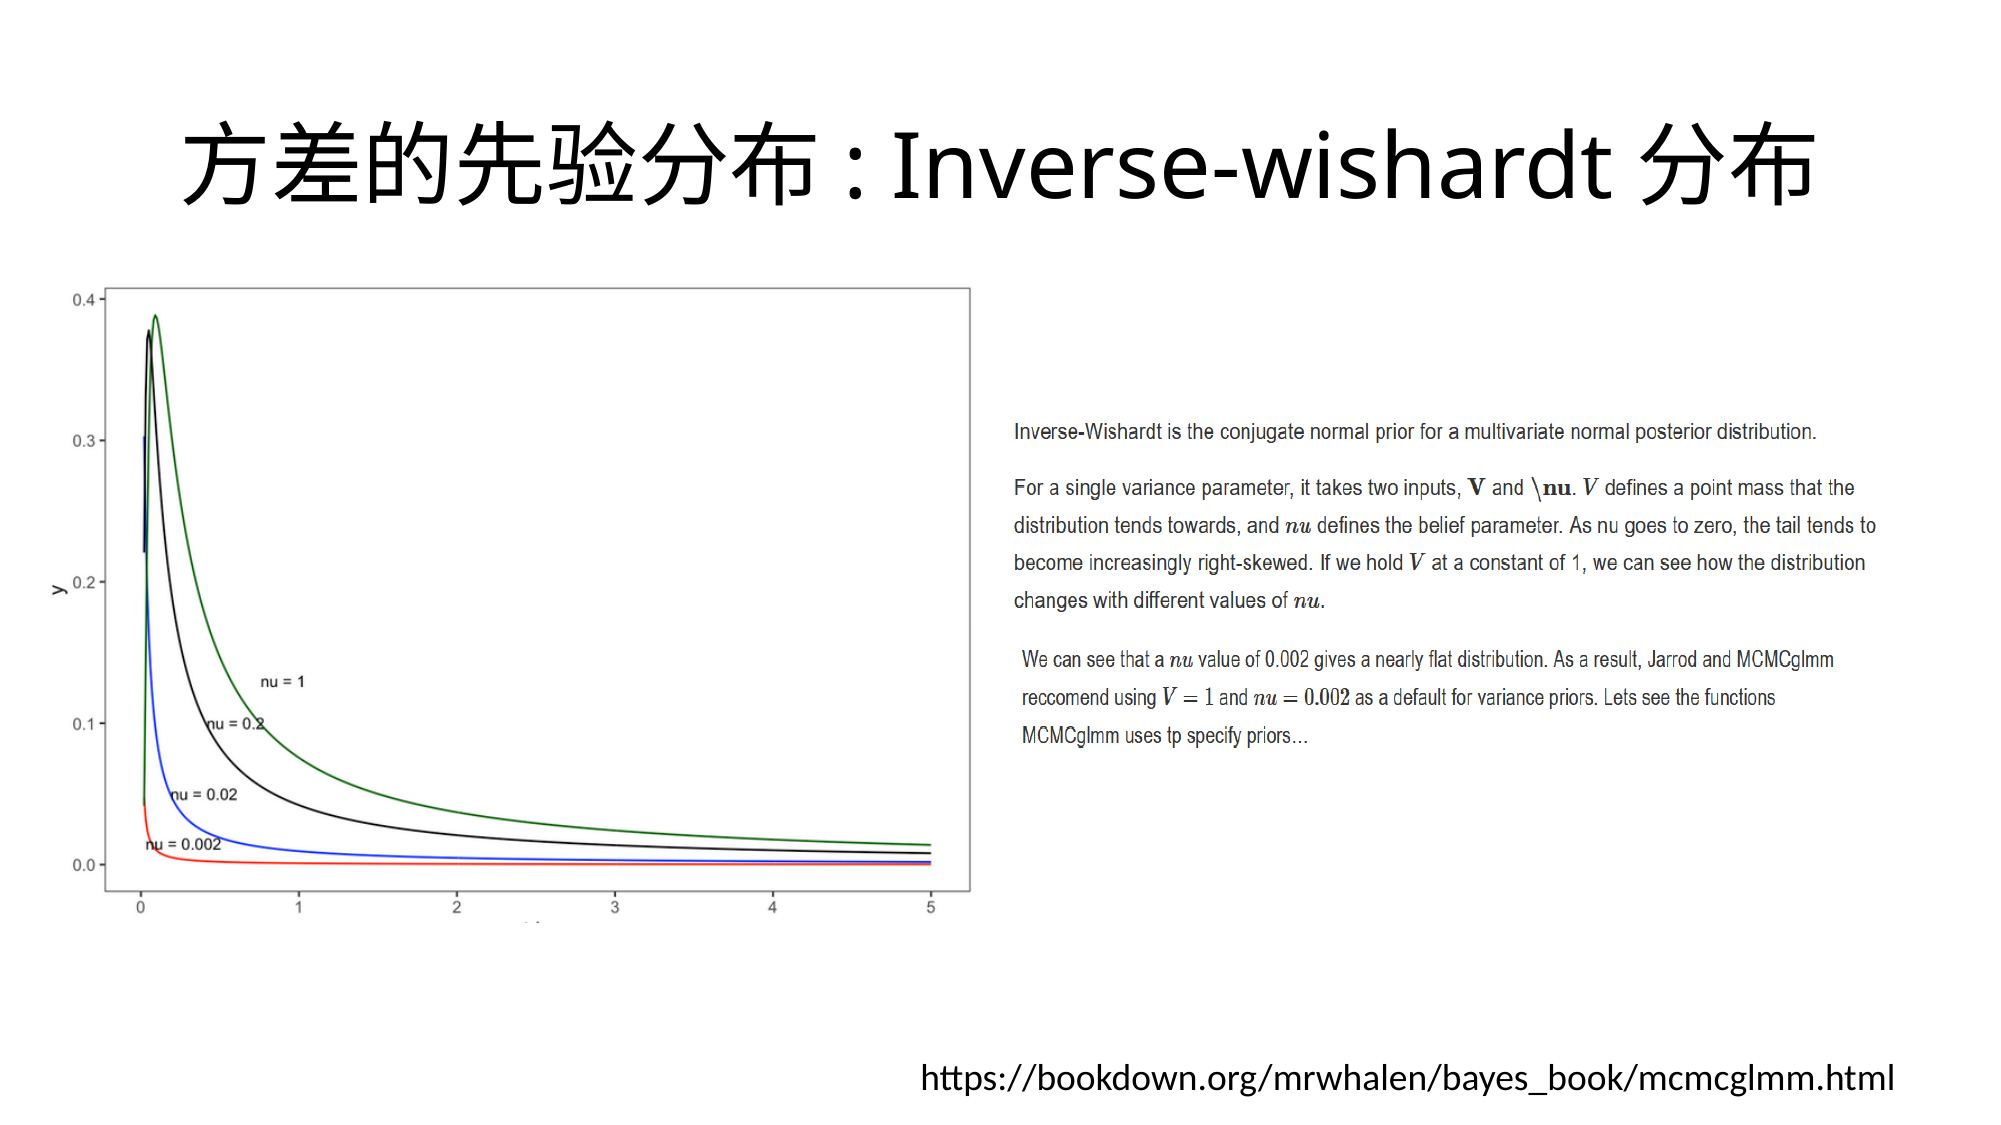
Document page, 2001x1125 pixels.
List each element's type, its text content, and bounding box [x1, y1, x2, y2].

title 方差的先验分布: Inverse-wishardt分布 [137, 59, 1863, 278]
picture [17, 263, 1885, 923]
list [974, 401, 1908, 628]
text_box https://bookdown.org/mrwhalen/bayes_book/mcmcglmm.html [905, 1045, 2000, 1106]
